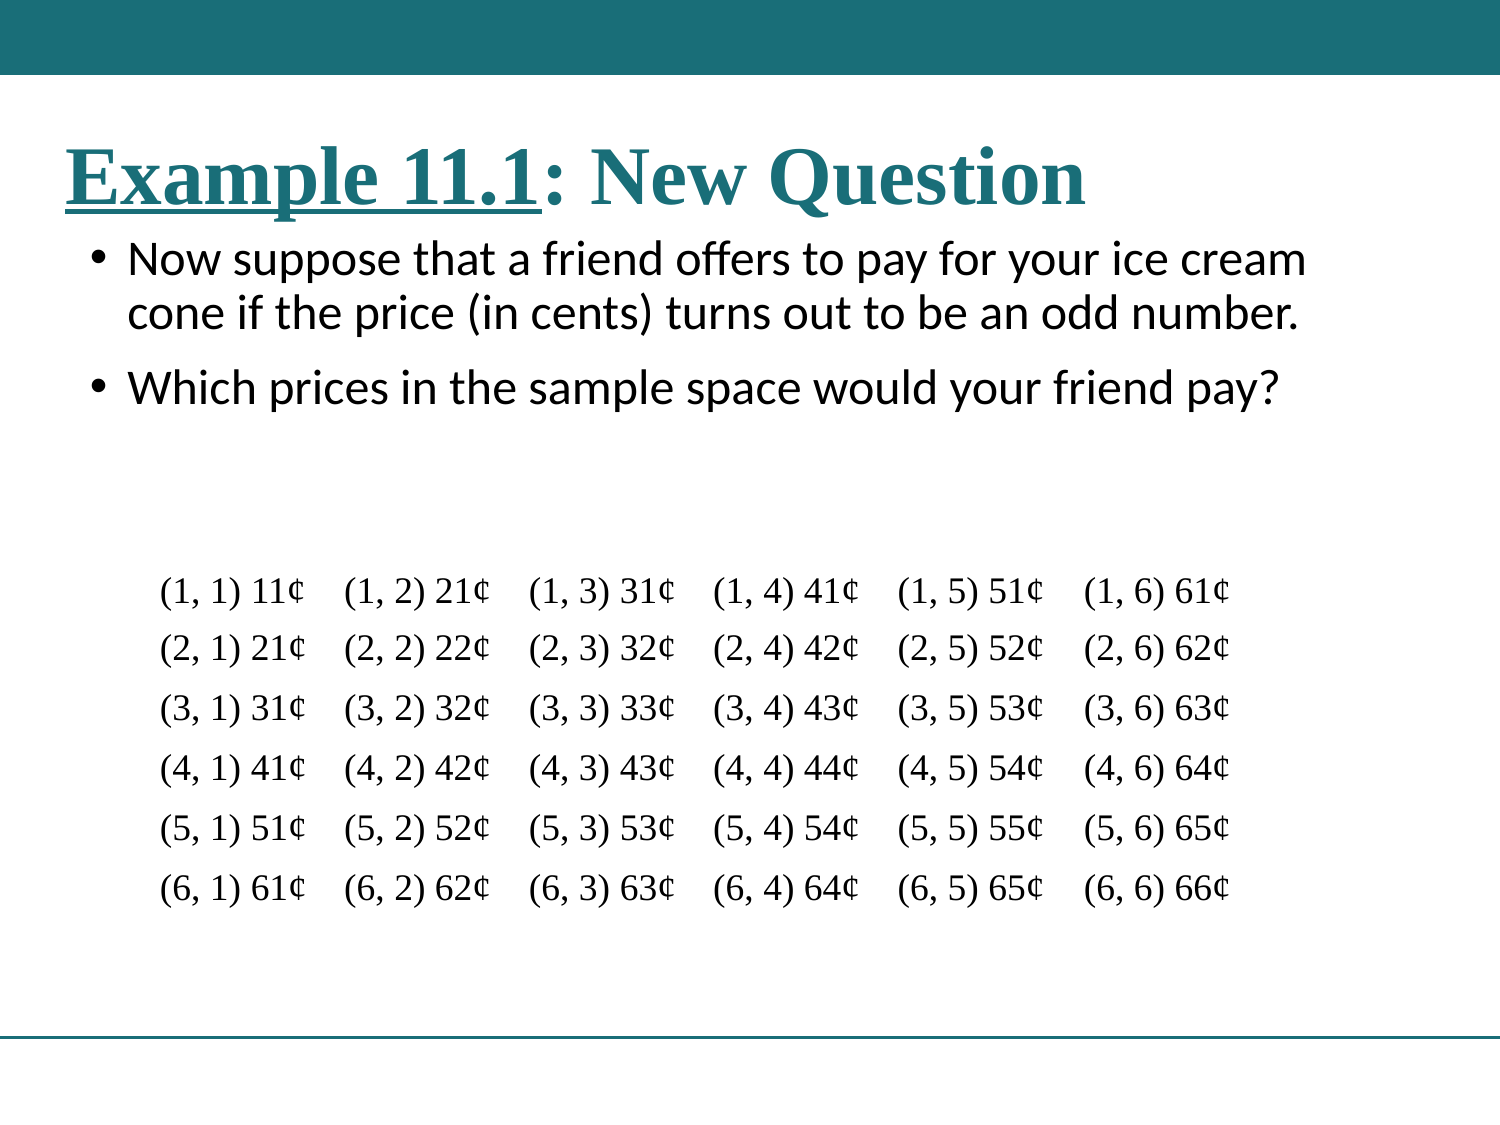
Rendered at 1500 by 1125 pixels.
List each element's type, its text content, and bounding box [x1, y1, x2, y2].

table_cell (5, 5) 55¢ [883, 799, 1069, 859]
table_header (1, 3) 31¢ [514, 563, 698, 619]
table_cell (6, 4) 64¢ [698, 859, 883, 919]
table_cell (2, 4) 42¢ [698, 619, 883, 679]
table_cell (3, 3) 33¢ [514, 679, 698, 739]
table_cell (4, 4) 44¢ [698, 739, 883, 799]
table_cell (2, 2) 22¢ [329, 619, 514, 679]
table_cell (6, 1) 61¢ [145, 859, 329, 919]
table_header (1, 2) 21¢ [329, 563, 514, 619]
table_cell (2, 6) 62¢ [1069, 619, 1255, 679]
table_cell (5, 3) 53¢ [514, 799, 698, 859]
table_cell (3, 5) 53¢ [883, 679, 1069, 739]
table_header (1, 4) 41¢ [698, 563, 883, 619]
table_cell (6, 3) 63¢ [514, 859, 698, 919]
table_cell (4, 2) 42¢ [329, 739, 514, 799]
table_cell (5, 1) 51¢ [145, 799, 329, 859]
table_cell (3, 1) 31¢ [145, 679, 329, 739]
table_cell (3, 2) 32¢ [329, 679, 514, 739]
title Example 11.1: New Question [50, 125, 1450, 263]
table_cell (3, 4) 43¢ [698, 679, 883, 739]
table_cell (5, 4) 54¢ [698, 799, 883, 859]
table_cell (2, 5) 52¢ [883, 619, 1069, 679]
table_cell (3, 6) 63¢ [1069, 679, 1255, 739]
table_cell (4, 3) 43¢ [514, 739, 698, 799]
table_cell (6, 5) 65¢ [883, 859, 1069, 919]
table_header (1, 5) 51¢ [883, 563, 1069, 619]
list Now suppose that a friend offers to pay for your ice cream cone if the price (in cents) turns out to be an odd number. Which prices in the sample space would your friend pay? [75, 224, 1325, 1075]
table_cell (4, 1) 41¢ [145, 739, 329, 799]
table_cell (6, 2) 62¢ [329, 859, 514, 919]
table_header (1, 1) 11¢ [145, 563, 329, 619]
table_header (1, 6) 61¢ [1069, 563, 1255, 619]
table_cell (4, 6) 64¢ [1069, 739, 1255, 799]
table_cell (5, 6) 65¢ [1069, 799, 1255, 859]
table_cell (4, 5) 54¢ [883, 739, 1069, 799]
table_cell (5, 2) 52¢ [329, 799, 514, 859]
table_cell (2, 1) 21¢ [145, 619, 329, 679]
table_cell (2, 3) 32¢ [514, 619, 698, 679]
table_cell (6, 6) 66¢ [1069, 859, 1255, 919]
